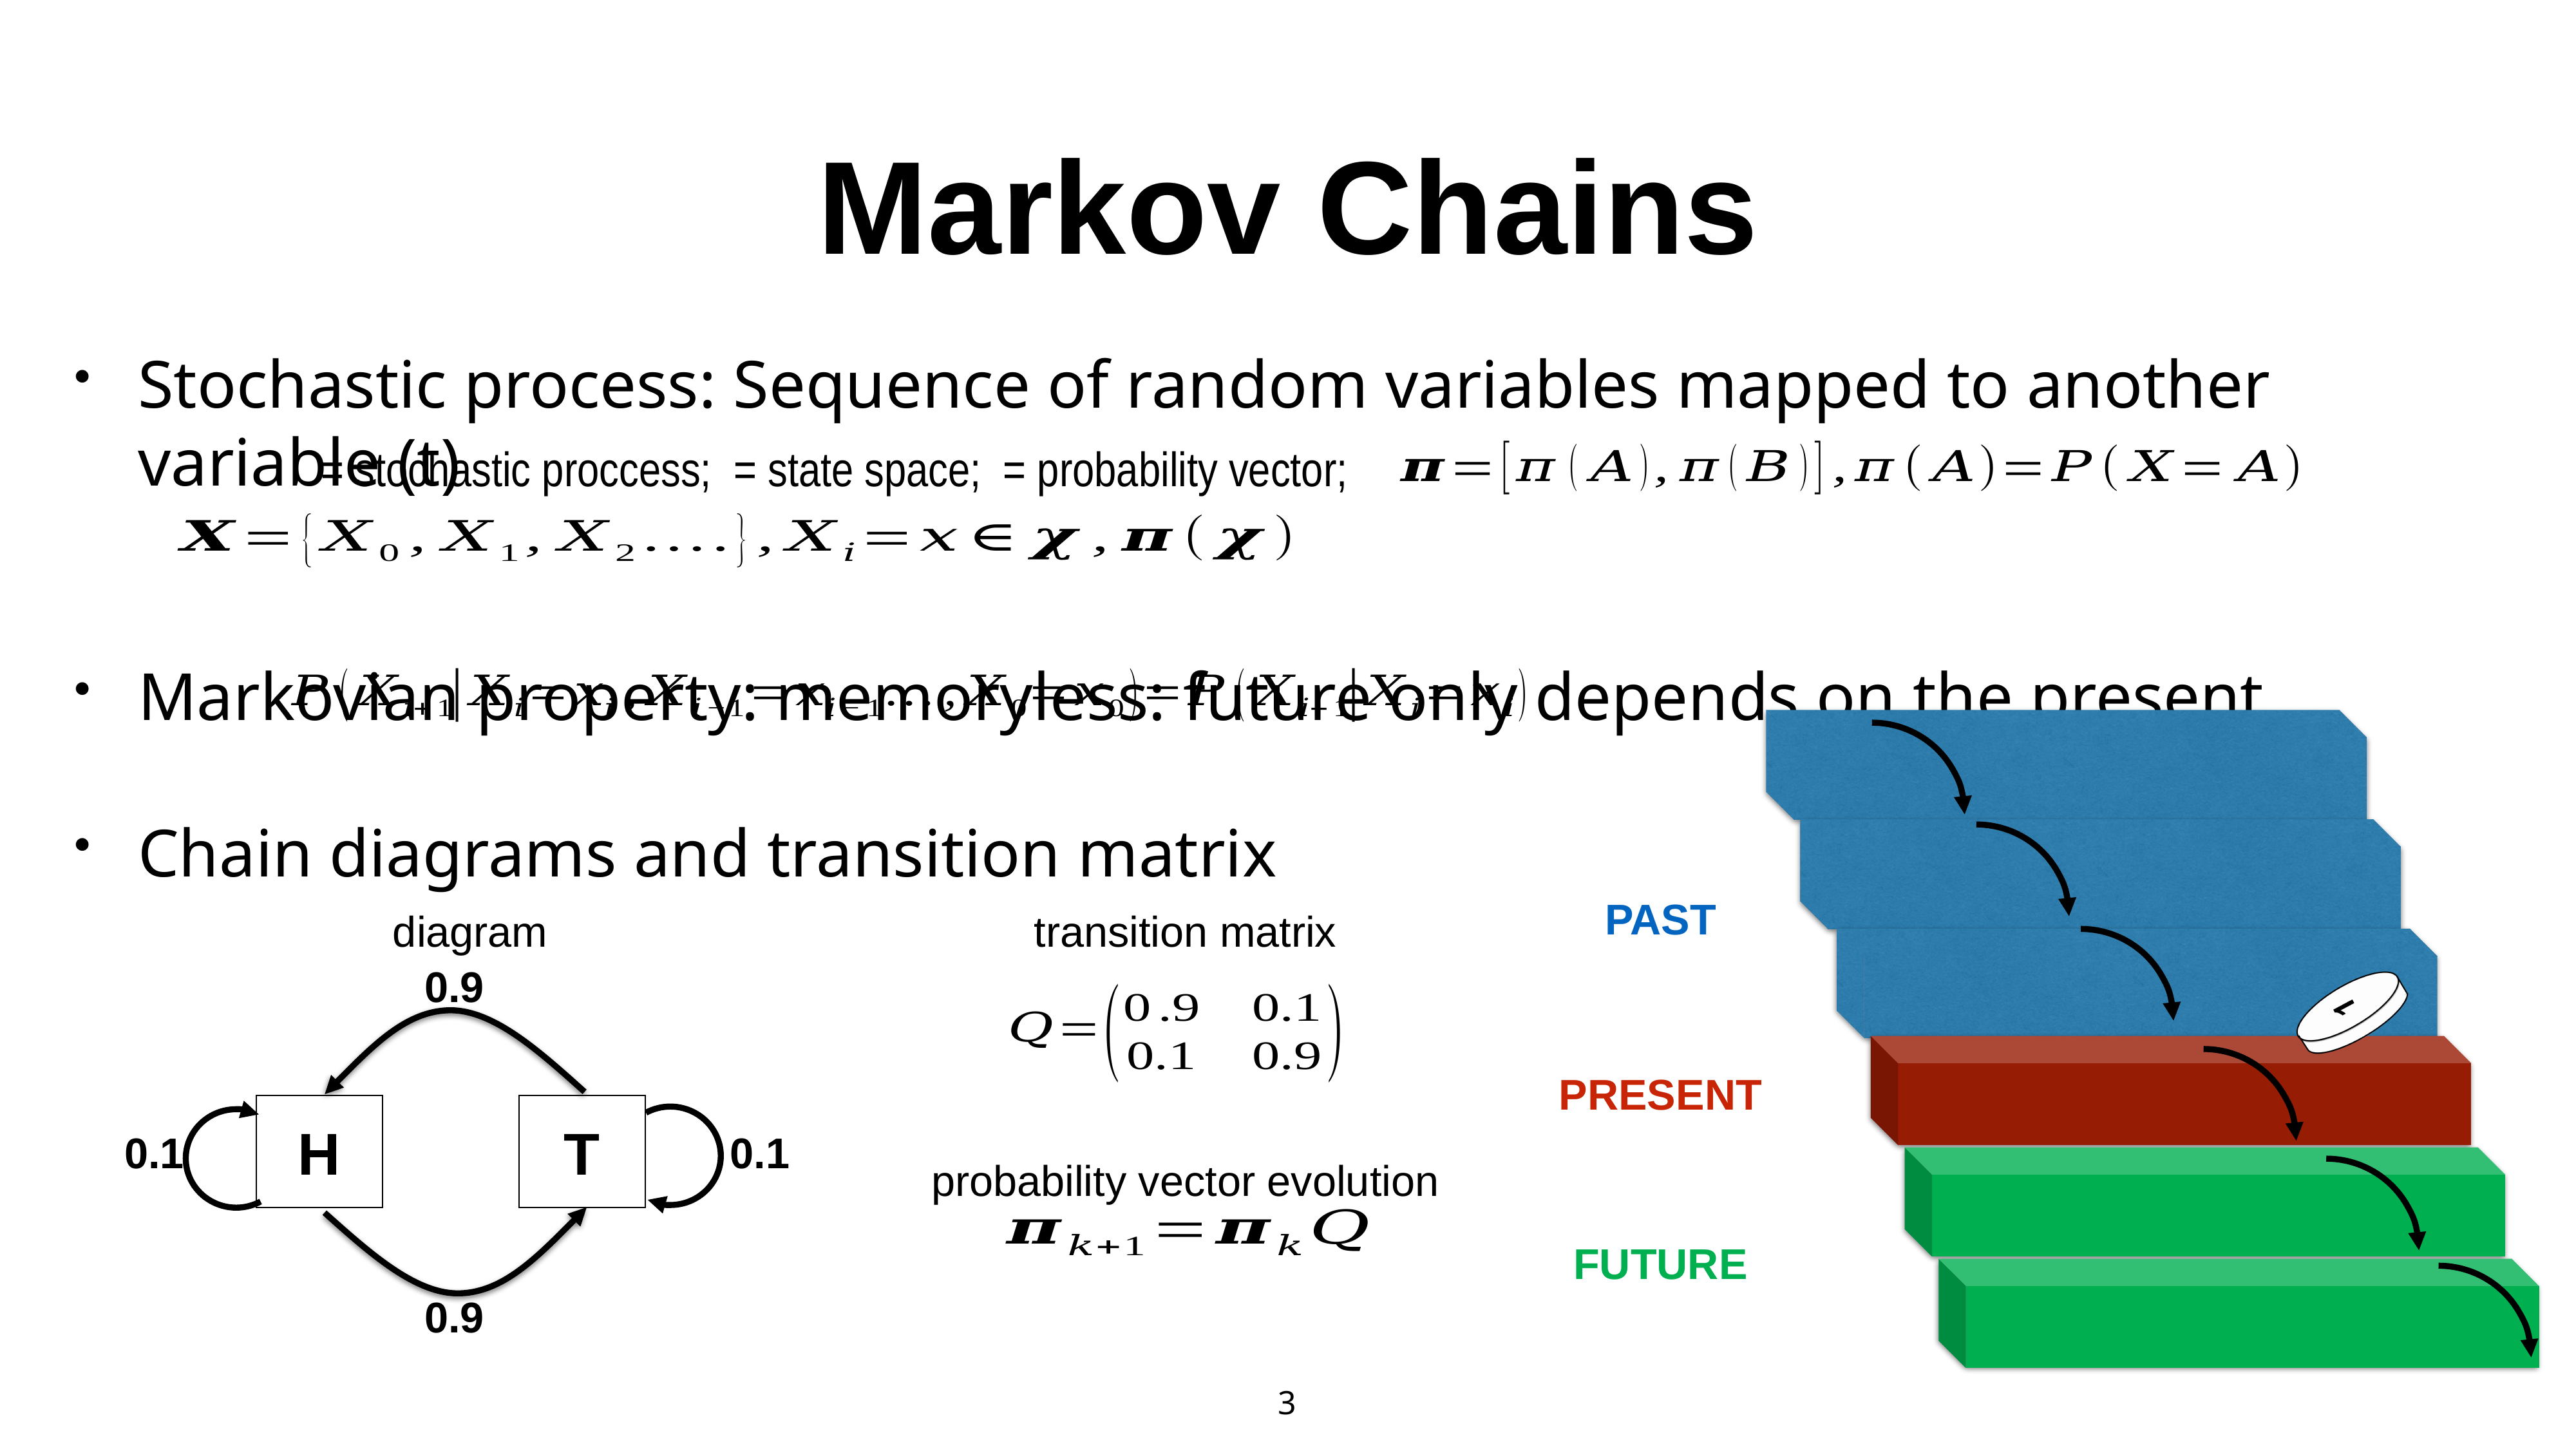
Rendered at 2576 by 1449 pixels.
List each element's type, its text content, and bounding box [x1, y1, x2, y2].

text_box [1550, 710, 2540, 1449]
text_box probability vector evolution [923, 1145, 1447, 1212]
slide_number 3 [1269, 1376, 1305, 1429]
text_box transition matrix [1026, 896, 1345, 963]
text_box diagram [385, 896, 556, 943]
list Stochastic process: Sequence of random variables mapped to another variable (t) Markovian property: memoryless: future only depends on the present Chain diagrams and transition matrix [66, 335, 2510, 1376]
title Markov Chains [66, 66, 2510, 335]
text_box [112, 949, 802, 1352]
